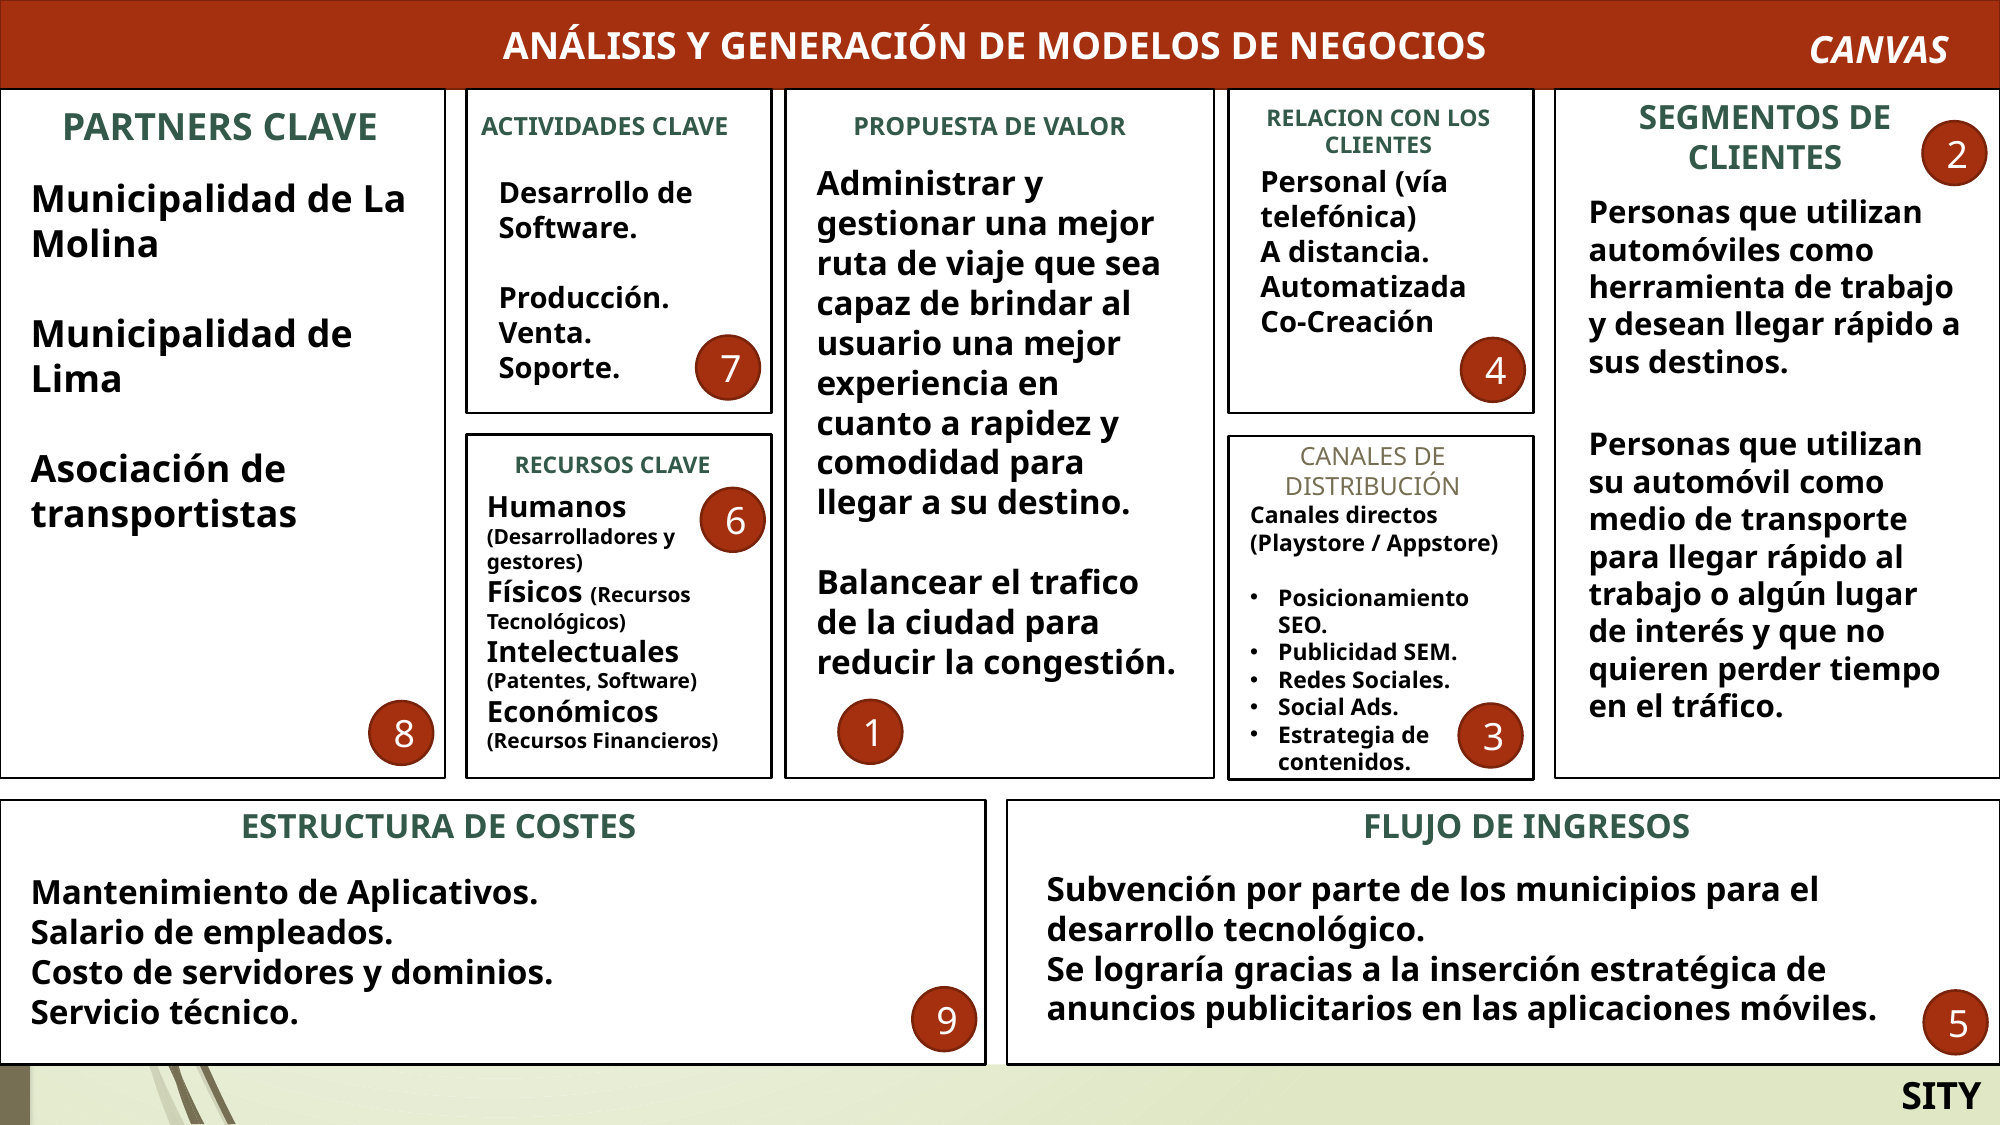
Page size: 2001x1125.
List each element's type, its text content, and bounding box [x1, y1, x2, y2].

text_box 2 [1921, 119, 1988, 187]
text_box SITY [1886, 1066, 1997, 1125]
text_box [1006, 799, 2000, 1066]
text_box Desarrollo de Software. Producción. Venta. Soporte. [483, 167, 758, 392]
text_box 9 [911, 985, 978, 1053]
text_box [0, 799, 987, 1066]
text_box RELACION CON LOS CLIENTES [1221, 95, 1537, 166]
text_box 5 [1922, 989, 1989, 1056]
text_box [1227, 435, 1245, 781]
text_box [1501, 435, 1535, 781]
text_box Administrar y gestionar una mejor ruta de viaje que sea capaz de brindar al usuario una mejor experiencia en cuanto a rapidez y comodidad para llegar a su destino. Balancear el trafico de la ciudad para reducir la congestión. [801, 154, 1198, 689]
text_box 7 [694, 334, 762, 401]
text_box [0, 90, 2000, 1066]
text_box PARTNERS CLAVE [47, 95, 421, 156]
text_box Municipalidad de La Molina Municipalidad de Lima Asociación de transportistas [15, 167, 435, 543]
text_box [465, 433, 773, 779]
text_box RECURSOS CLAVE [499, 443, 750, 481]
text_box ANÁLISIS Y GENERACIÓN DE MODELOS DE NEGOCIOS [0, 0, 2000, 90]
text_box Humanos (Desarrolladores y gestores) Físicos (Recursos Tecnológicos) Intelectuales (Patentes, Software) Económicos (Recursos Financieros) [472, 481, 758, 761]
text_box PROPUESTA DE VALOR [838, 103, 1176, 148]
text_box SEGMENTOS DE CLIENTES [1593, 88, 1937, 184]
text_box FLUJO DE INGRESOS [1348, 797, 1762, 853]
text_box [1227, 166, 1535, 414]
text_box [0, 88, 446, 779]
text_box 3 [1457, 702, 1524, 769]
text_box Personas que utilizan automóviles como herramienta de trabajo y desean llegar rápido a sus destinos. Personas que utilizan su automóvil como medio de transporte para llegar rápido al trabajo o algún lugar de interés y que no quieren perder tiempo en el tráfico. [1573, 184, 1978, 732]
text_box 1 [837, 698, 904, 765]
text_box Canales directos (Playstore / Appstore) Posicionamiento SEO. Publicidad SEM. Redes Sociales. Social Ads. Estrategia de contenidos. [1235, 493, 1523, 783]
text_box 4 [1459, 336, 1527, 404]
text_box Subvención por parte de los municipios para el desarrollo tecnológico. Se lograría gracias a la inserción estratégica de anuncios publicitarios en las aplicaciones móviles. [1031, 860, 1976, 1035]
text_box Personal (vía telefónica) A distancia. Automatizada Co-Creación [1245, 156, 1514, 346]
text_box [1227, 88, 1535, 95]
text_box 8 [368, 699, 435, 767]
text_box 6 [699, 486, 766, 553]
text_box CANVAS [1794, 18, 1997, 79]
text_box [1554, 88, 2000, 779]
text_box ESTRUCTURA DE COSTES [226, 797, 707, 853]
text_box [784, 88, 1215, 779]
text_box Mantenimiento de Aplicativos. Salario de empleados. Costo de servidores y dominios. Servicio técnico. [15, 863, 970, 1039]
text_box ACTIVIDADES CLAVE [466, 103, 784, 148]
text_box CANALES DE DISTRIBUCIÓN [1245, 433, 1501, 493]
text_box [465, 88, 773, 414]
